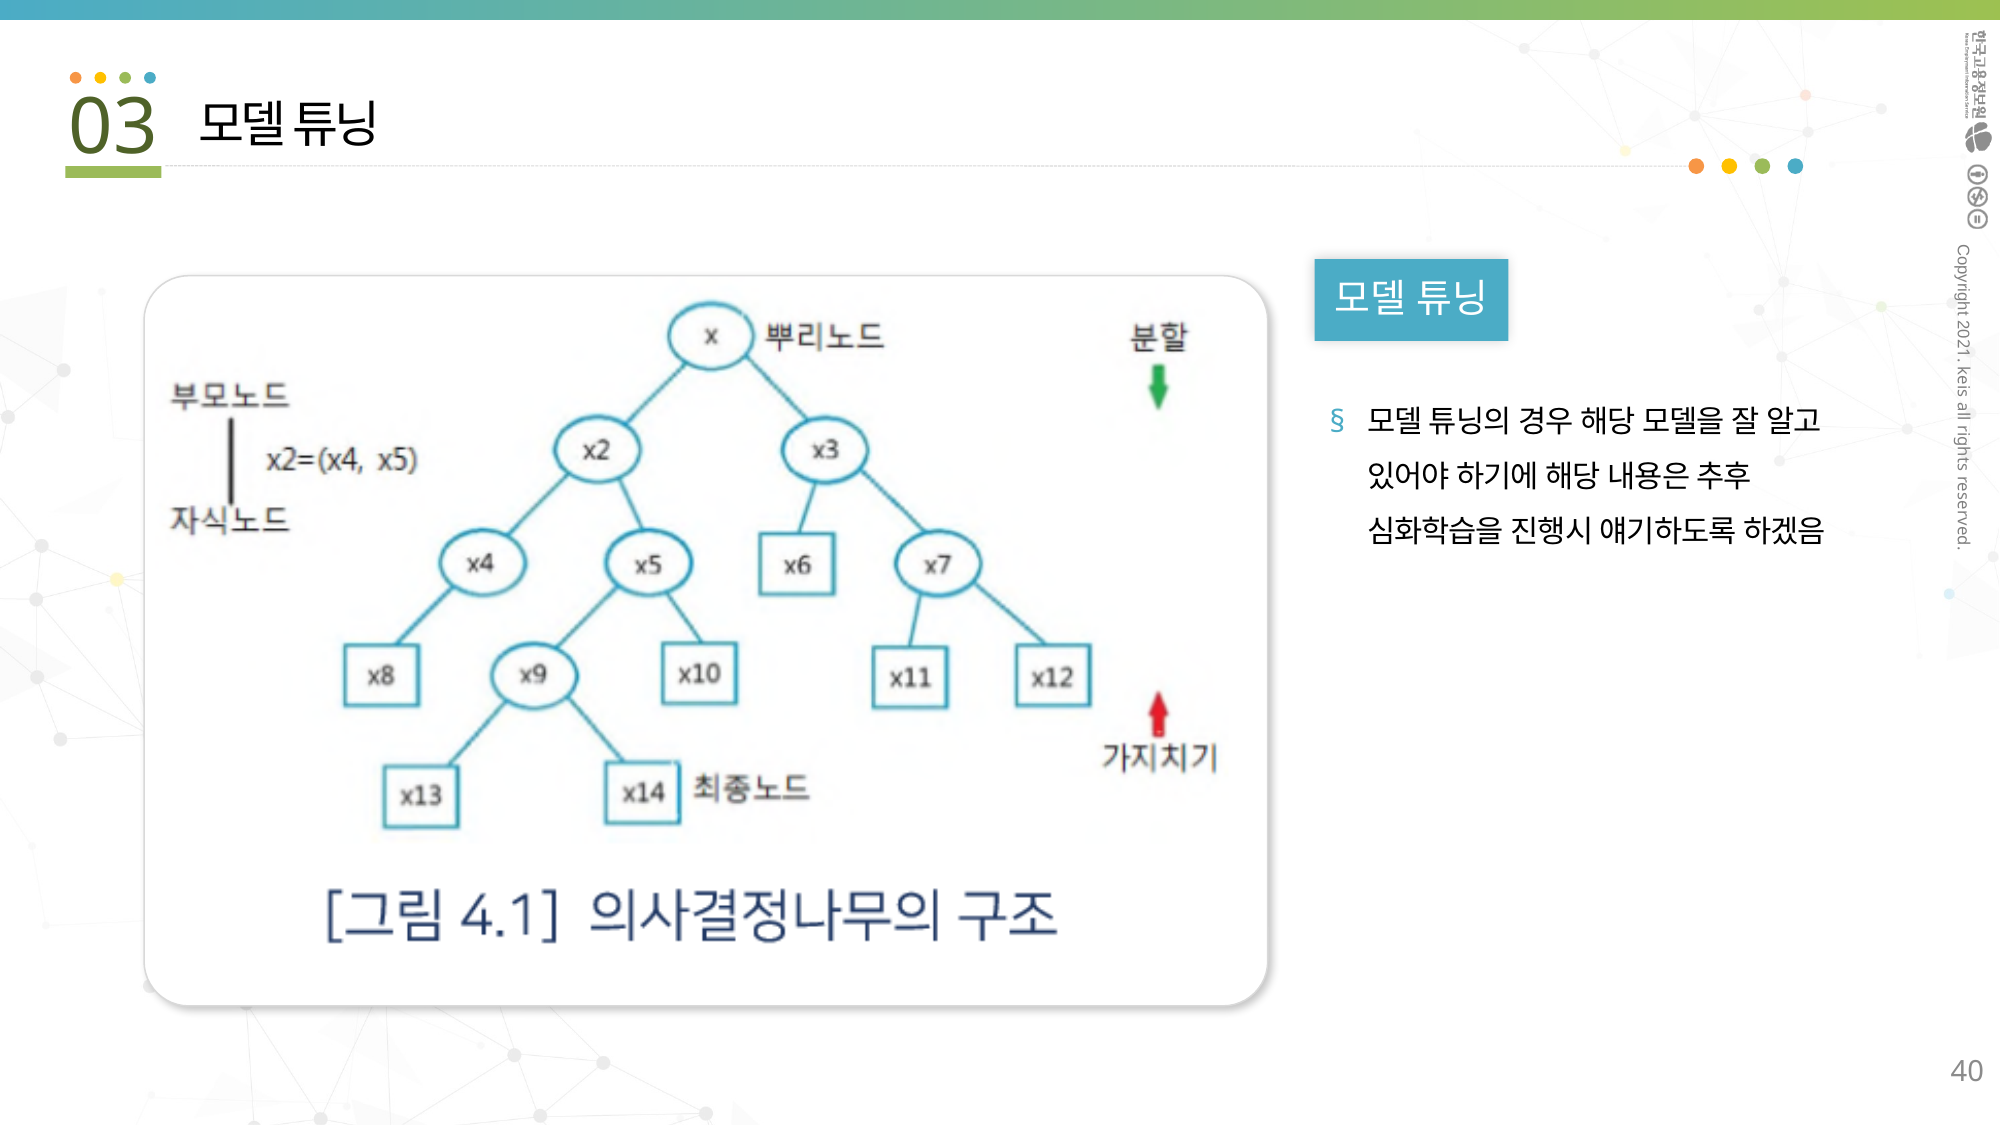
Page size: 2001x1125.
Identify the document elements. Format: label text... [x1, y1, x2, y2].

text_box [0, 0, 2000, 657]
slide_number 40 [1532, 1042, 1999, 1103]
text_box [143, 657, 1269, 1007]
